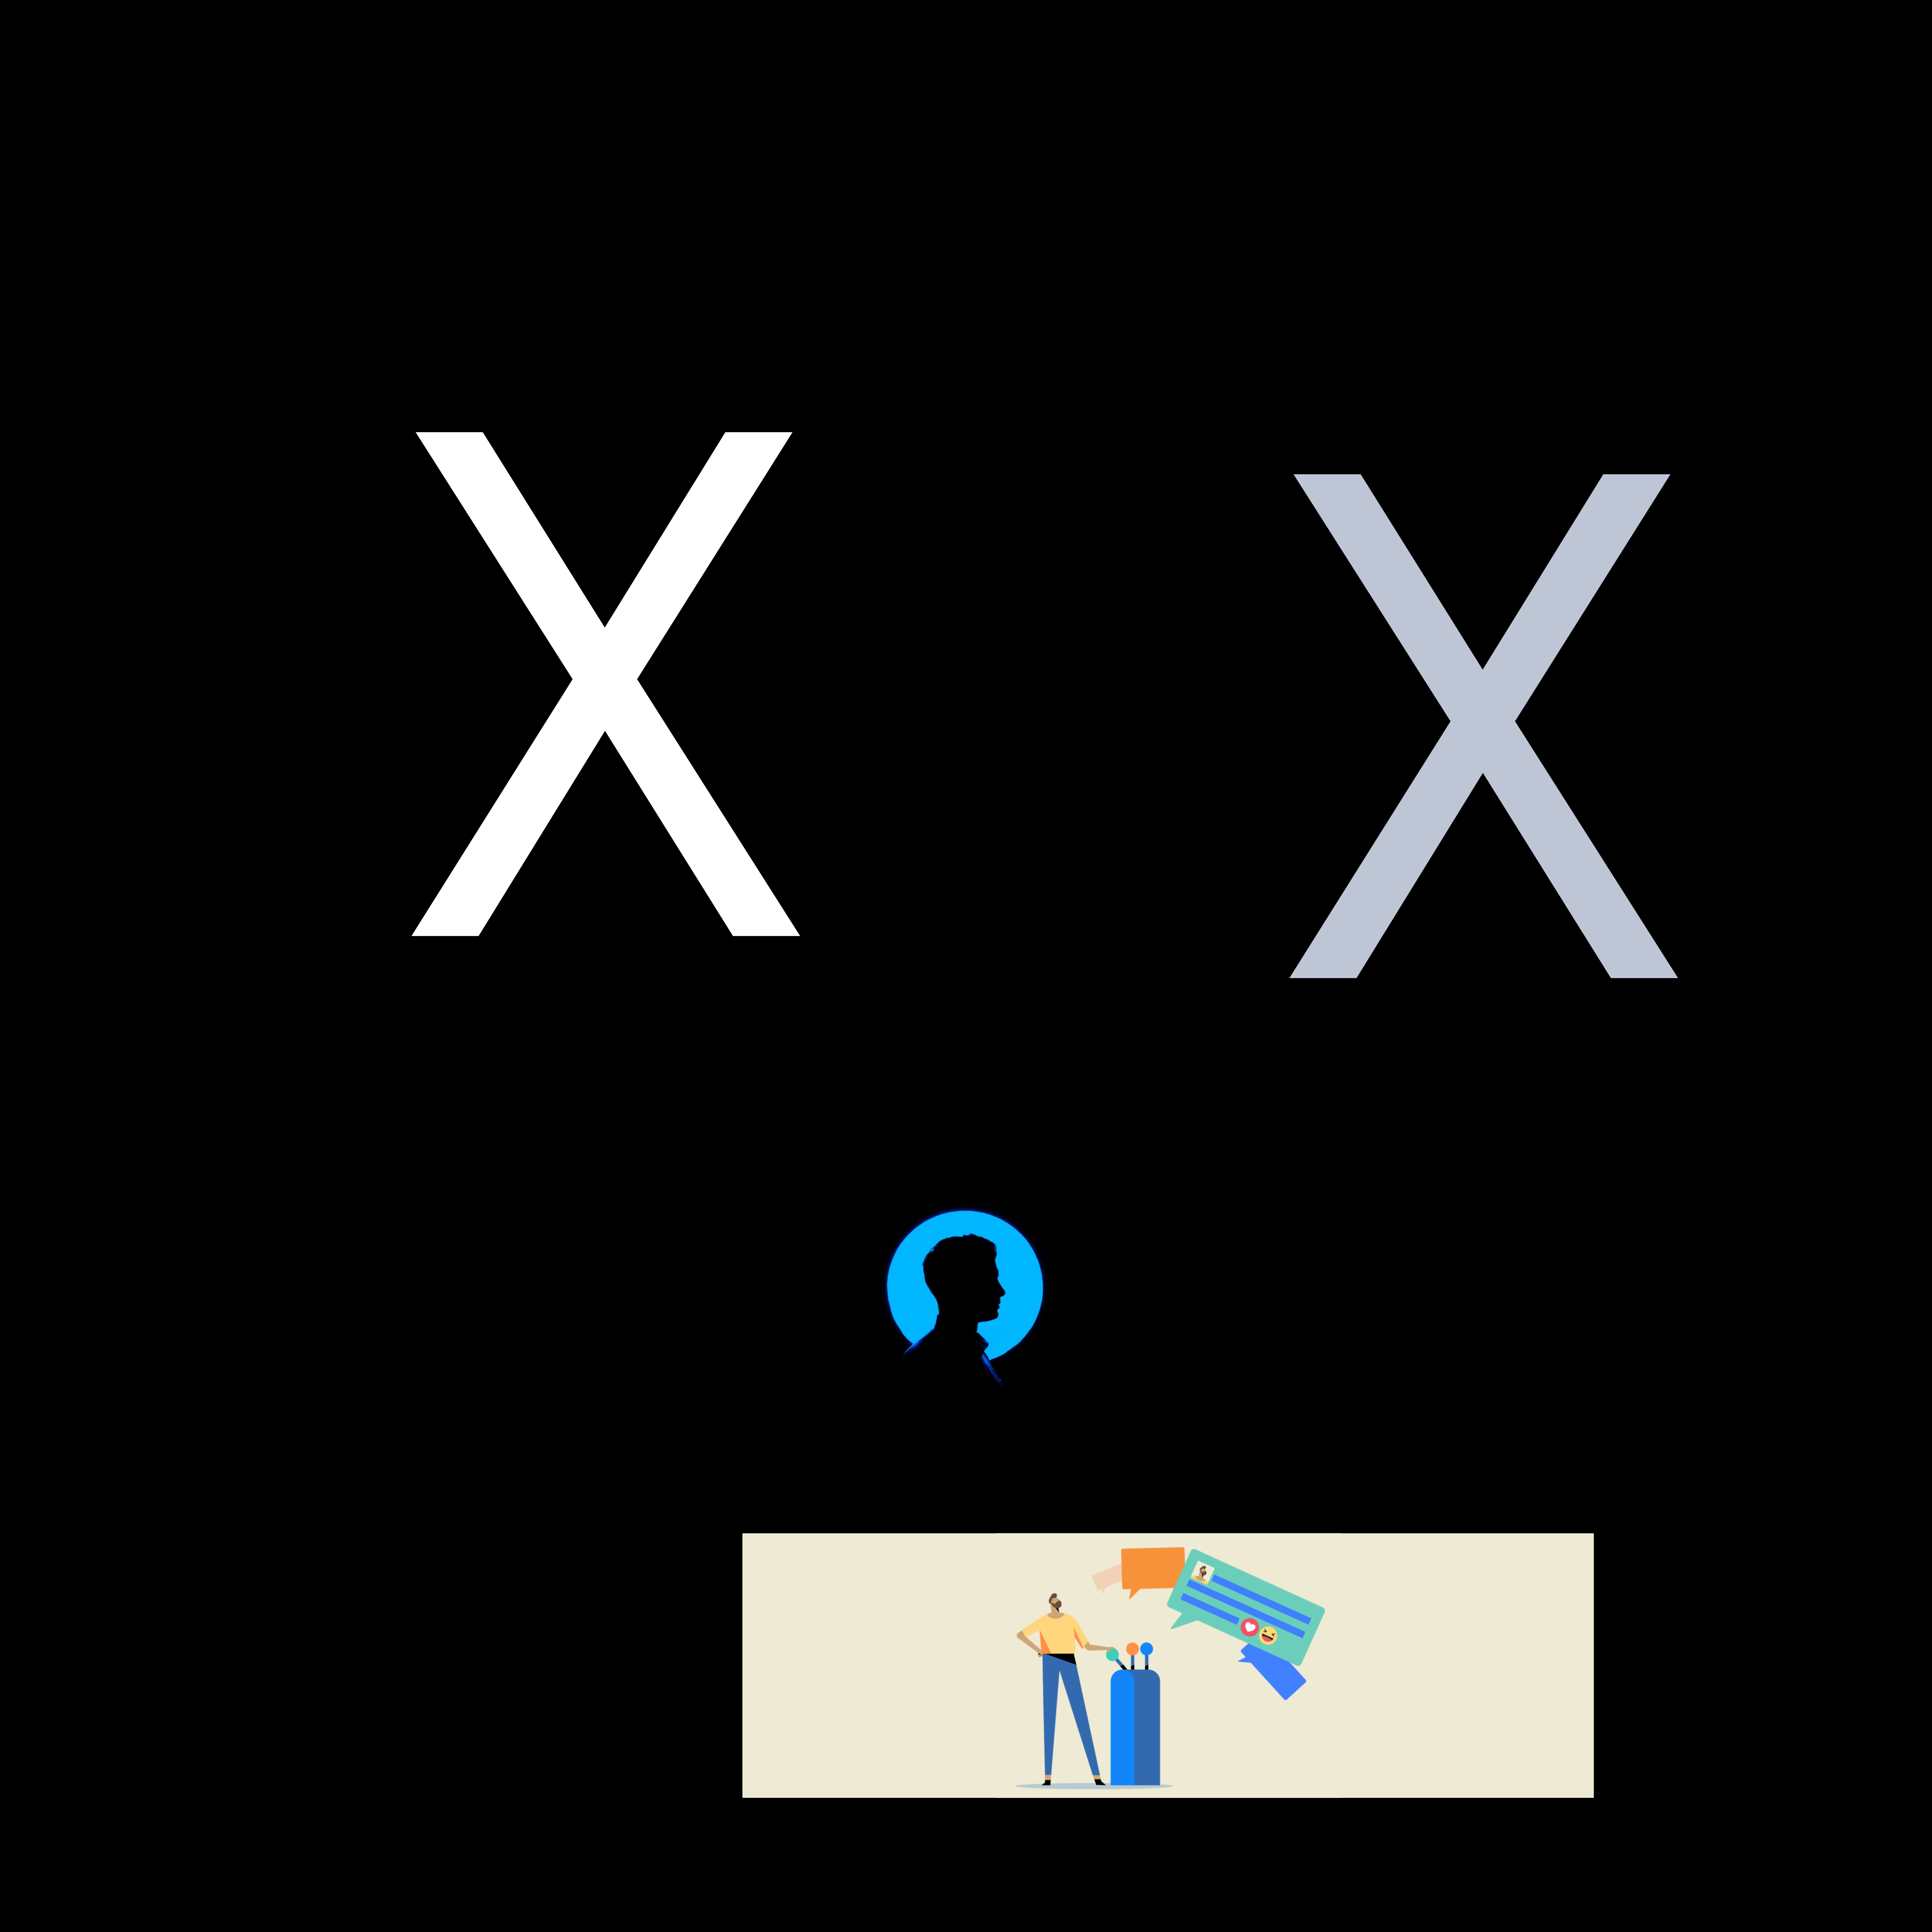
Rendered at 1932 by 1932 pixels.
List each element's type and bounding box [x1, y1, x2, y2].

picture [1273, 441, 1694, 1008]
text_box [540, 1156, 1391, 1421]
text_box [742, 1533, 1594, 1798]
picture [395, 399, 816, 966]
